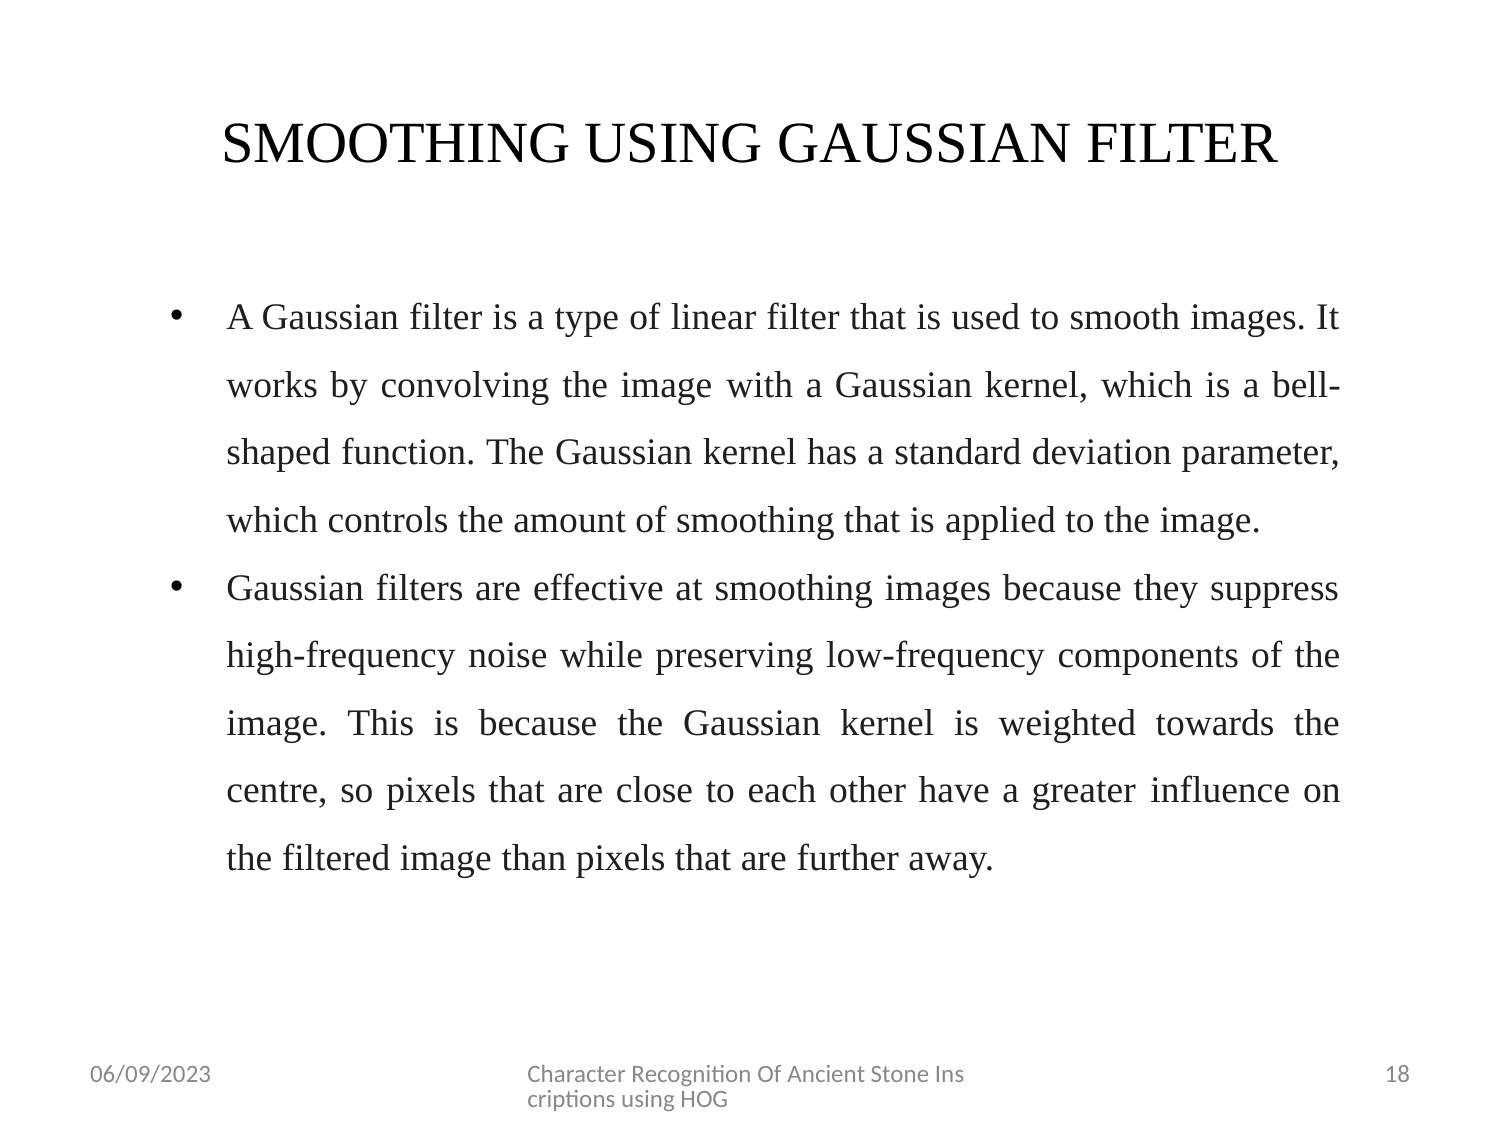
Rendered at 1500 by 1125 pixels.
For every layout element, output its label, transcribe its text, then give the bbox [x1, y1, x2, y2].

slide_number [75, 1042, 425, 1103]
slide_number 18 [1074, 1042, 1425, 1103]
list A Gaussian filter is a type of linear filter that is used to smooth images. It works by convolving the image with a Gaussian kernel, which is a bell-shaped function. The Gaussian kernel has a standard deviation parameter, which controls the amount of smoothing that is applied to the image. Gaussian filters are effective at smoothing images because they suppress high-frequency noise while preserving low-frequency components of the image. This is because the Gaussian kernel is weighted towards the centre, so pixels that are close to each other have a greater influence on the filtered image than pixels that are further away. [75, 262, 1425, 1005]
title SMOOTHING USING GAUSSIAN FILTER [75, 45, 1425, 233]
footer Character Recognition Of Ancient Stone Inscriptions using HOG [512, 1042, 988, 1103]
